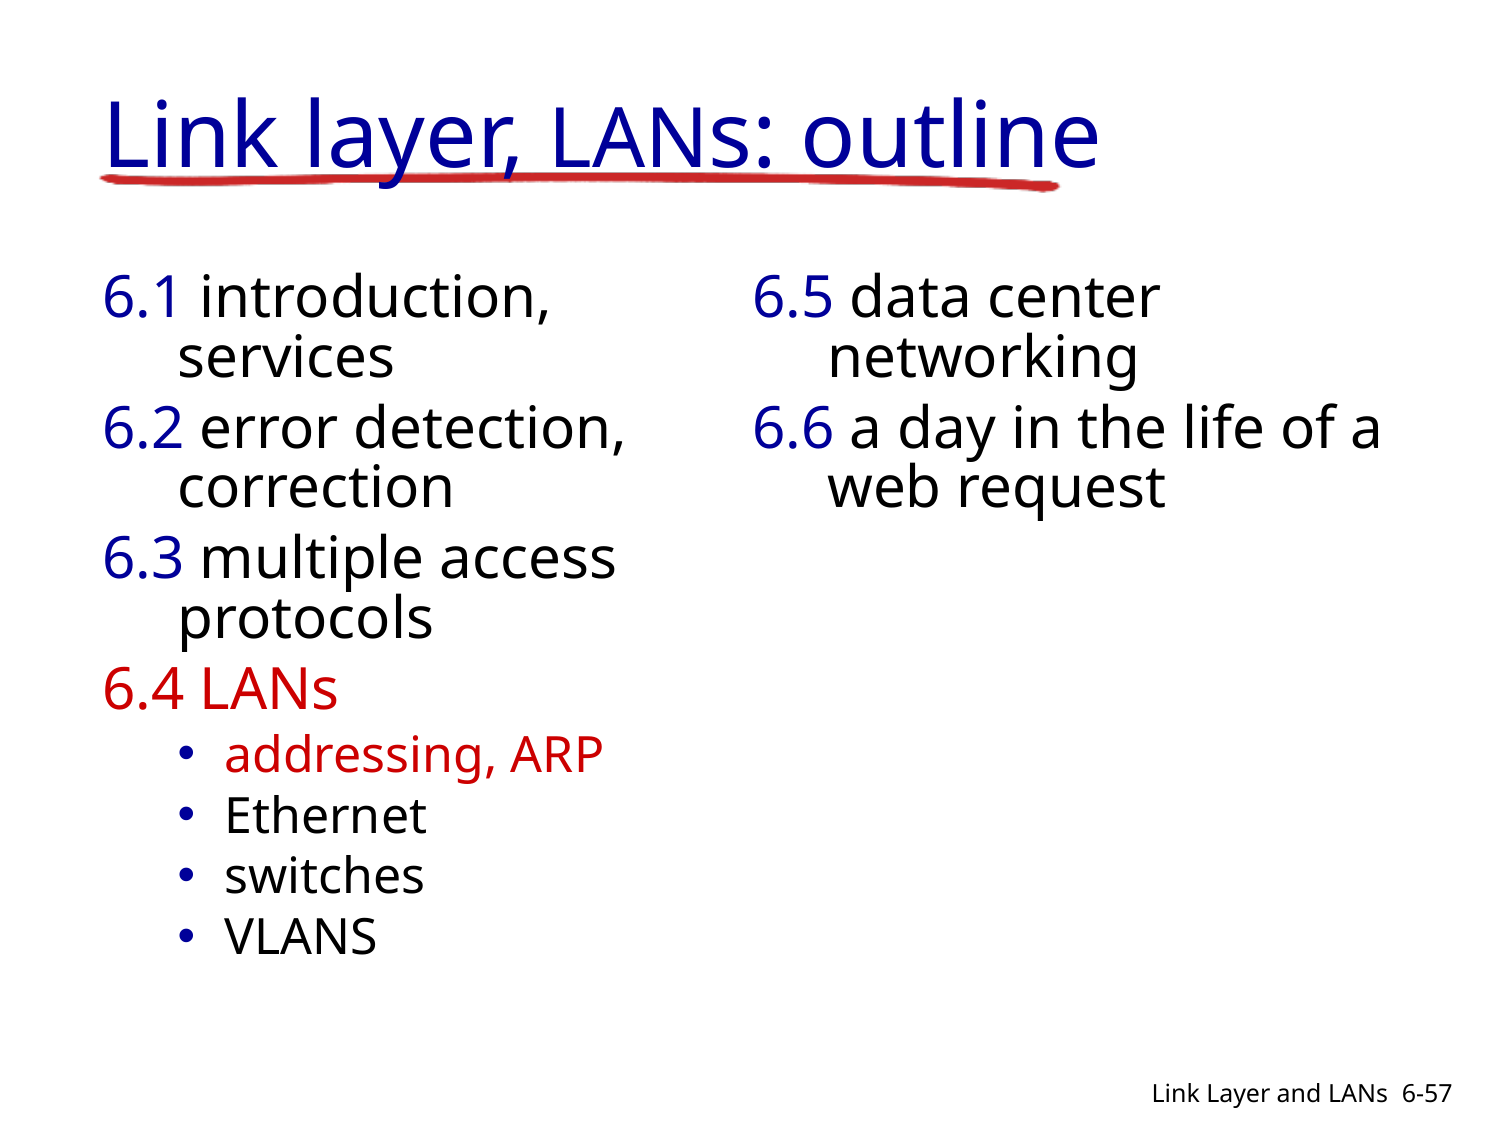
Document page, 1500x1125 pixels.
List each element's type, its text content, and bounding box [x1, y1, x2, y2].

slide_number 6-57 [1387, 1069, 1478, 1115]
picture [94, 168, 1071, 198]
list 6.5 data center networking 6.6 a day in the life of a web request [737, 262, 1403, 1025]
list 6.1 introduction, services 6.2 error detection, correction 6.3 multiple access protocols 6.4 LANs addressing, ARP Ethernet switches VLANS [87, 262, 731, 1025]
title Link layer, LANs: outline [87, 37, 1363, 225]
footer Link Layer and LANs [1045, 1069, 1404, 1110]
